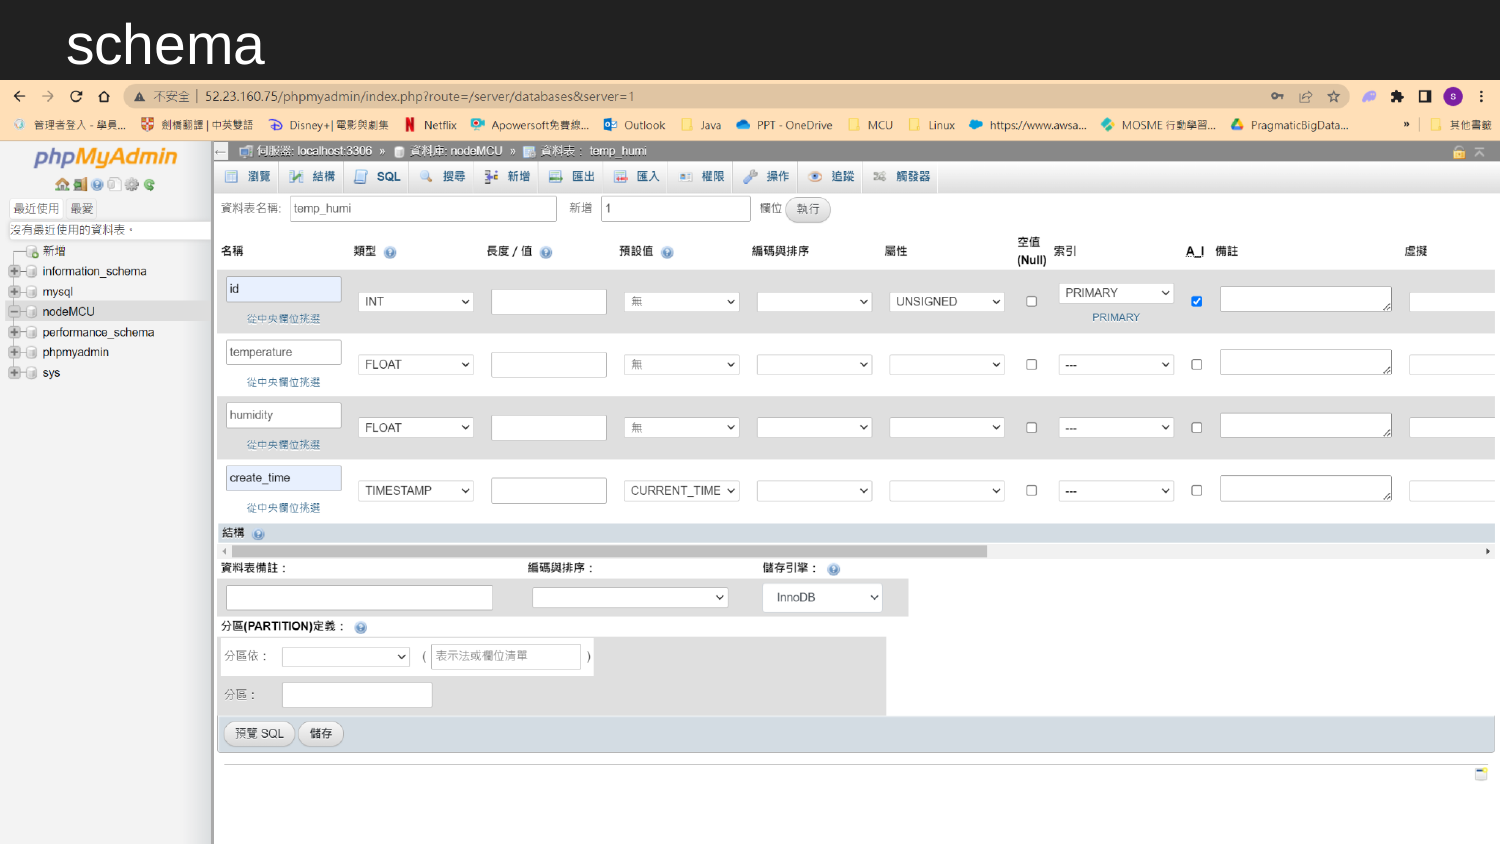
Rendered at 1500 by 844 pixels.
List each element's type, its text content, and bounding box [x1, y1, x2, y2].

picture [0, 80, 1500, 844]
title schema [51, 0, 1449, 79]
